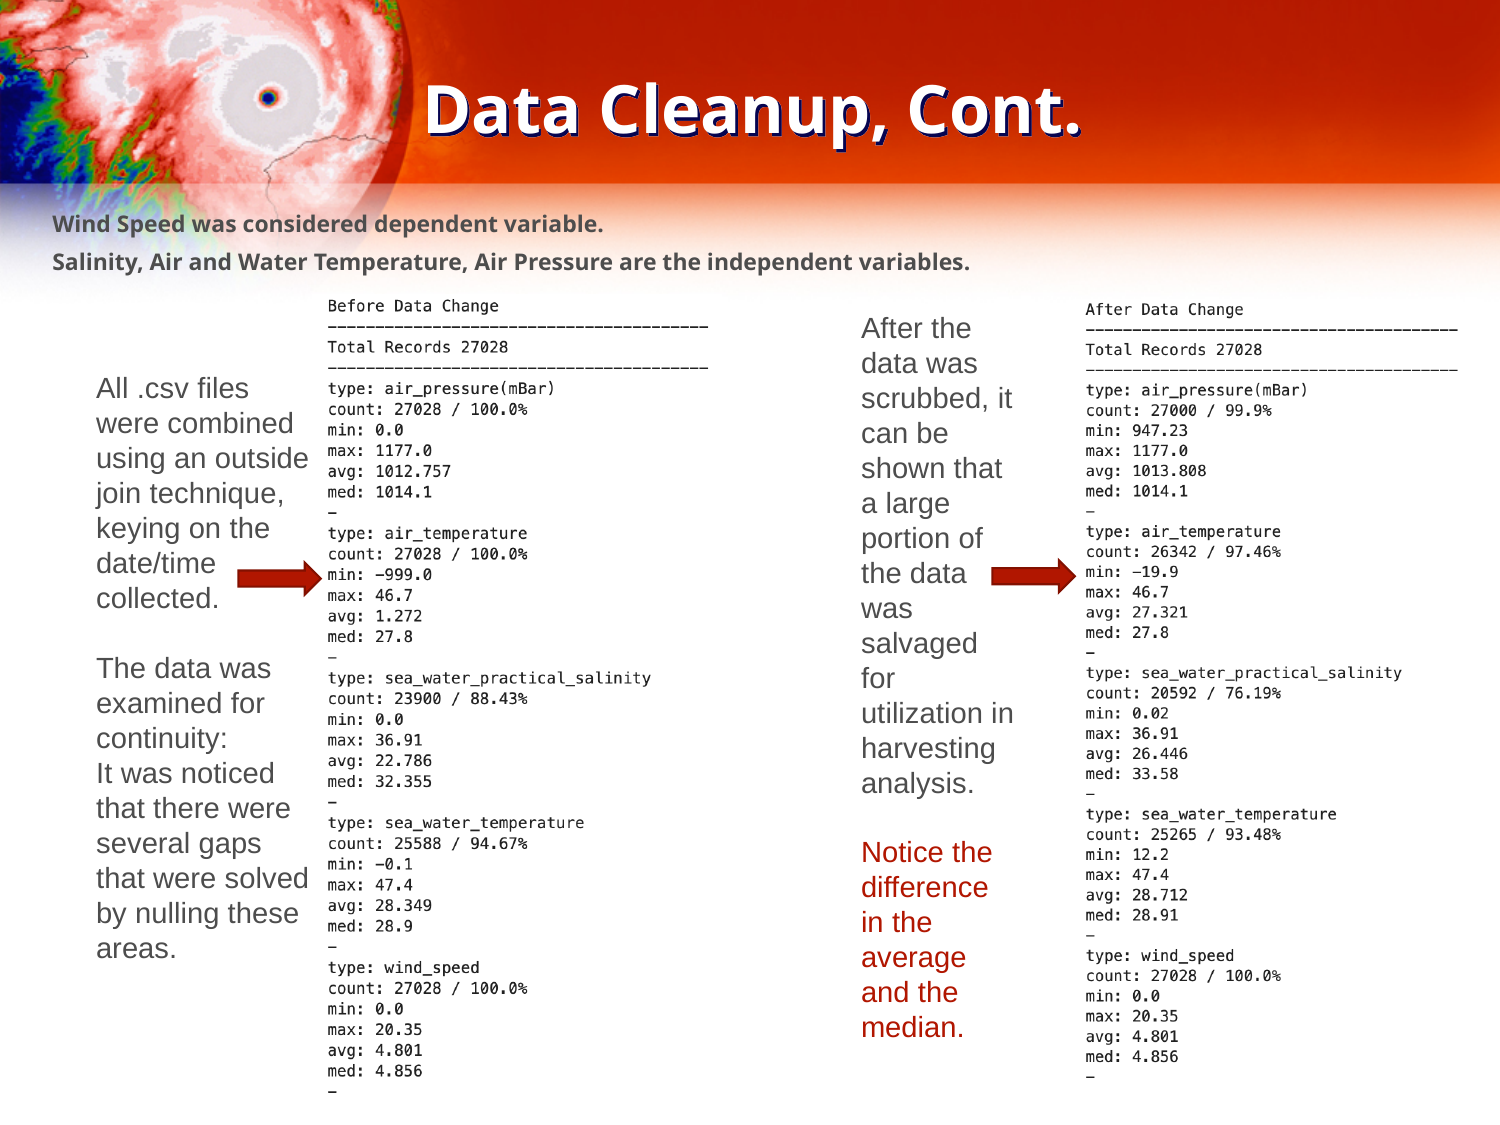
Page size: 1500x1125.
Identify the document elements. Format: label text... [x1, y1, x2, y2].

title Data Cleanup, Cont. [407, 65, 1447, 149]
text_box All .csv files were combined using an outside join technique, keying on the date/time collected. The data was examined for continuity: It was noticed that there were several gaps that were solved by nulling these areas. [81, 362, 312, 972]
text_box [237, 560, 312, 598]
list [312, 294, 722, 1098]
text_box [991, 557, 1074, 595]
text_box Wind Speed was considered dependent variable. Salinity, Air and Water Temperature, Air Pressure are the independent variables. [0, 207, 1152, 283]
text_box After the data was scrubbed, it can be shown that a large portion of the data was salvaged for utilization in harvesting analysis. Notice the difference in the average and the median. [846, 302, 1034, 1051]
picture [0, 0, 1500, 1125]
